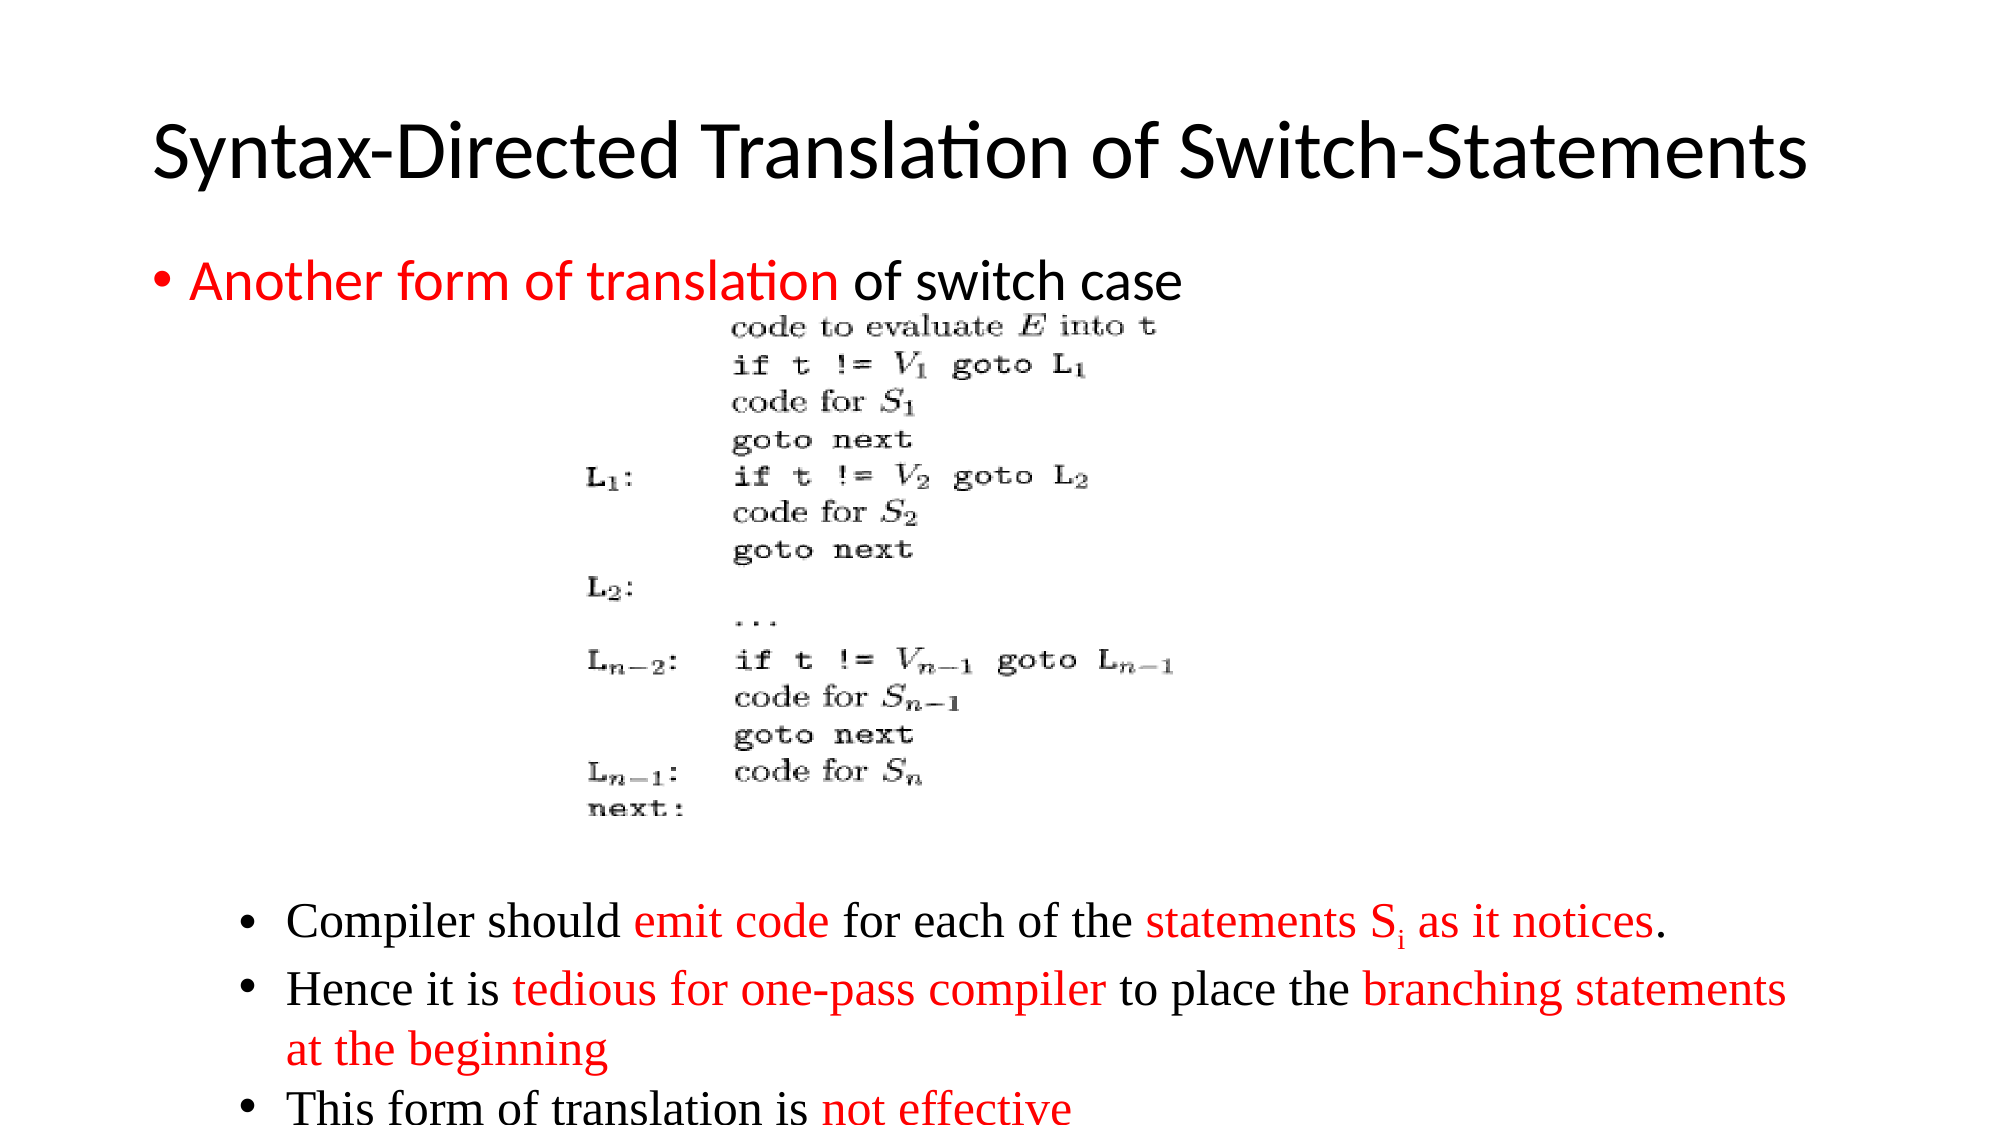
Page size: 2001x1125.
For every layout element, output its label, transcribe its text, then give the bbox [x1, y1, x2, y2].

list Another form of translation of switch case [137, 242, 1863, 1014]
picture [585, 309, 1177, 816]
text_box Compiler should emit code for each of the statements Si as it notices. Hence it is tedious for one-pass compiler to place the branching statements at the beginning This form of translation is not effective [223, 879, 1819, 1125]
title Syntax-Directed Translation of Switch-Statements [137, 59, 1863, 242]
